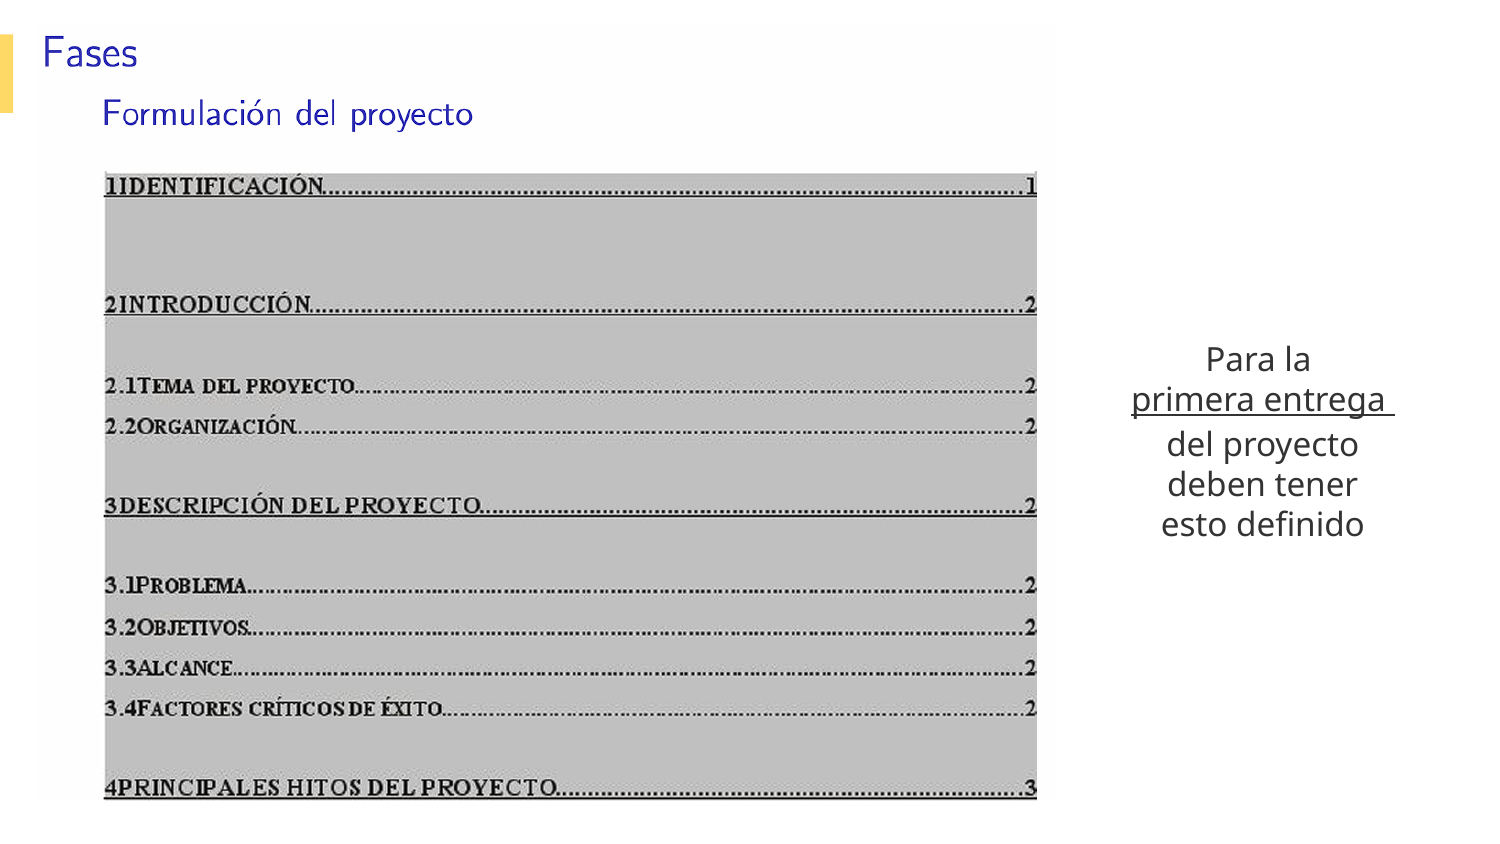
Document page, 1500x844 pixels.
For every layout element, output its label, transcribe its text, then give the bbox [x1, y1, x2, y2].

text_box [0, 34, 14, 113]
picture [38, 22, 1055, 802]
text_box Para la primera entrega del proyecto deben tener esto definido [1114, 330, 1412, 551]
